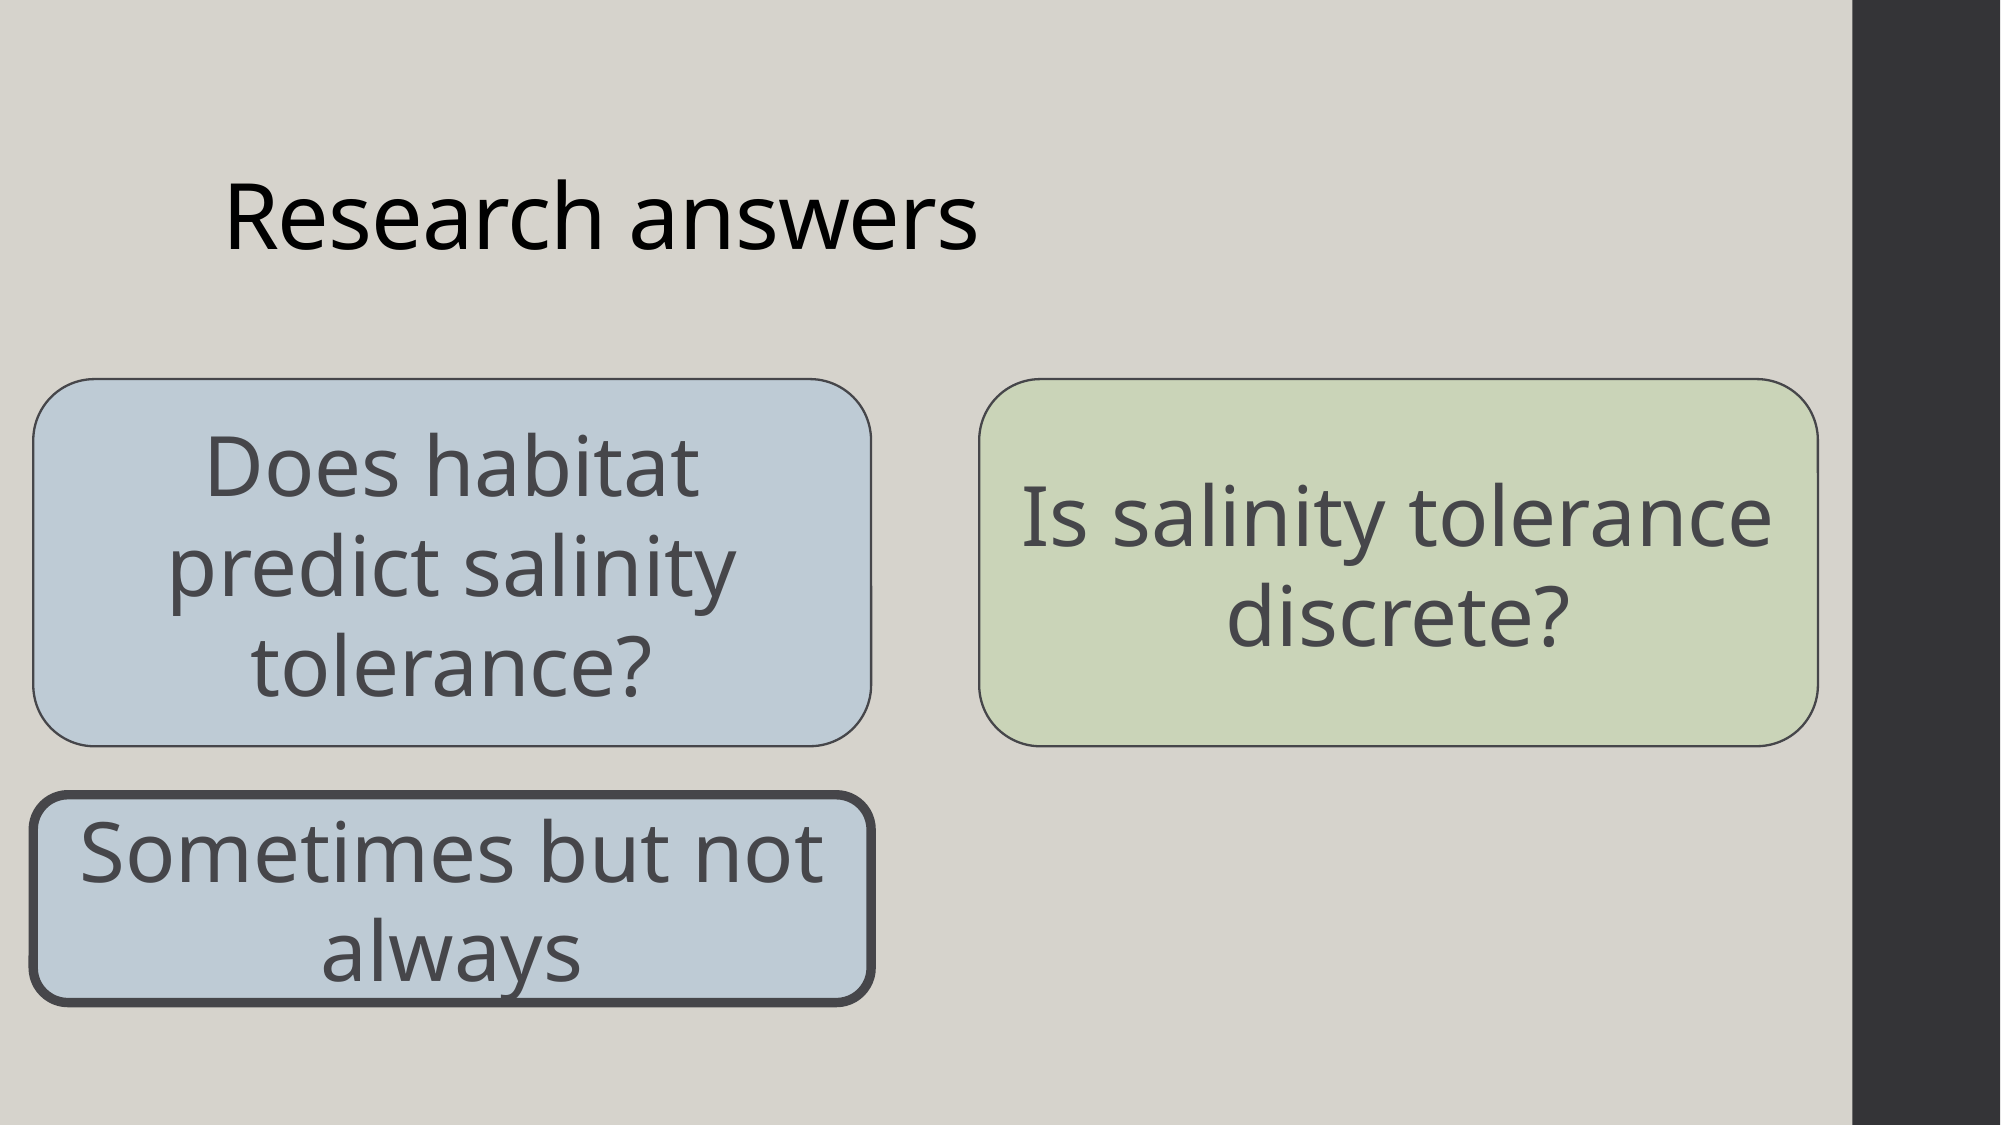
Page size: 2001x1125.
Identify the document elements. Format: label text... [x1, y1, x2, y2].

text_box Does habitat predict salinity tolerance? [32, 377, 873, 748]
title Research answers [206, 60, 1797, 278]
text_box Is salinity tolerance discrete? [978, 377, 1820, 748]
text_box Sometimes but not always [32, 793, 873, 1004]
